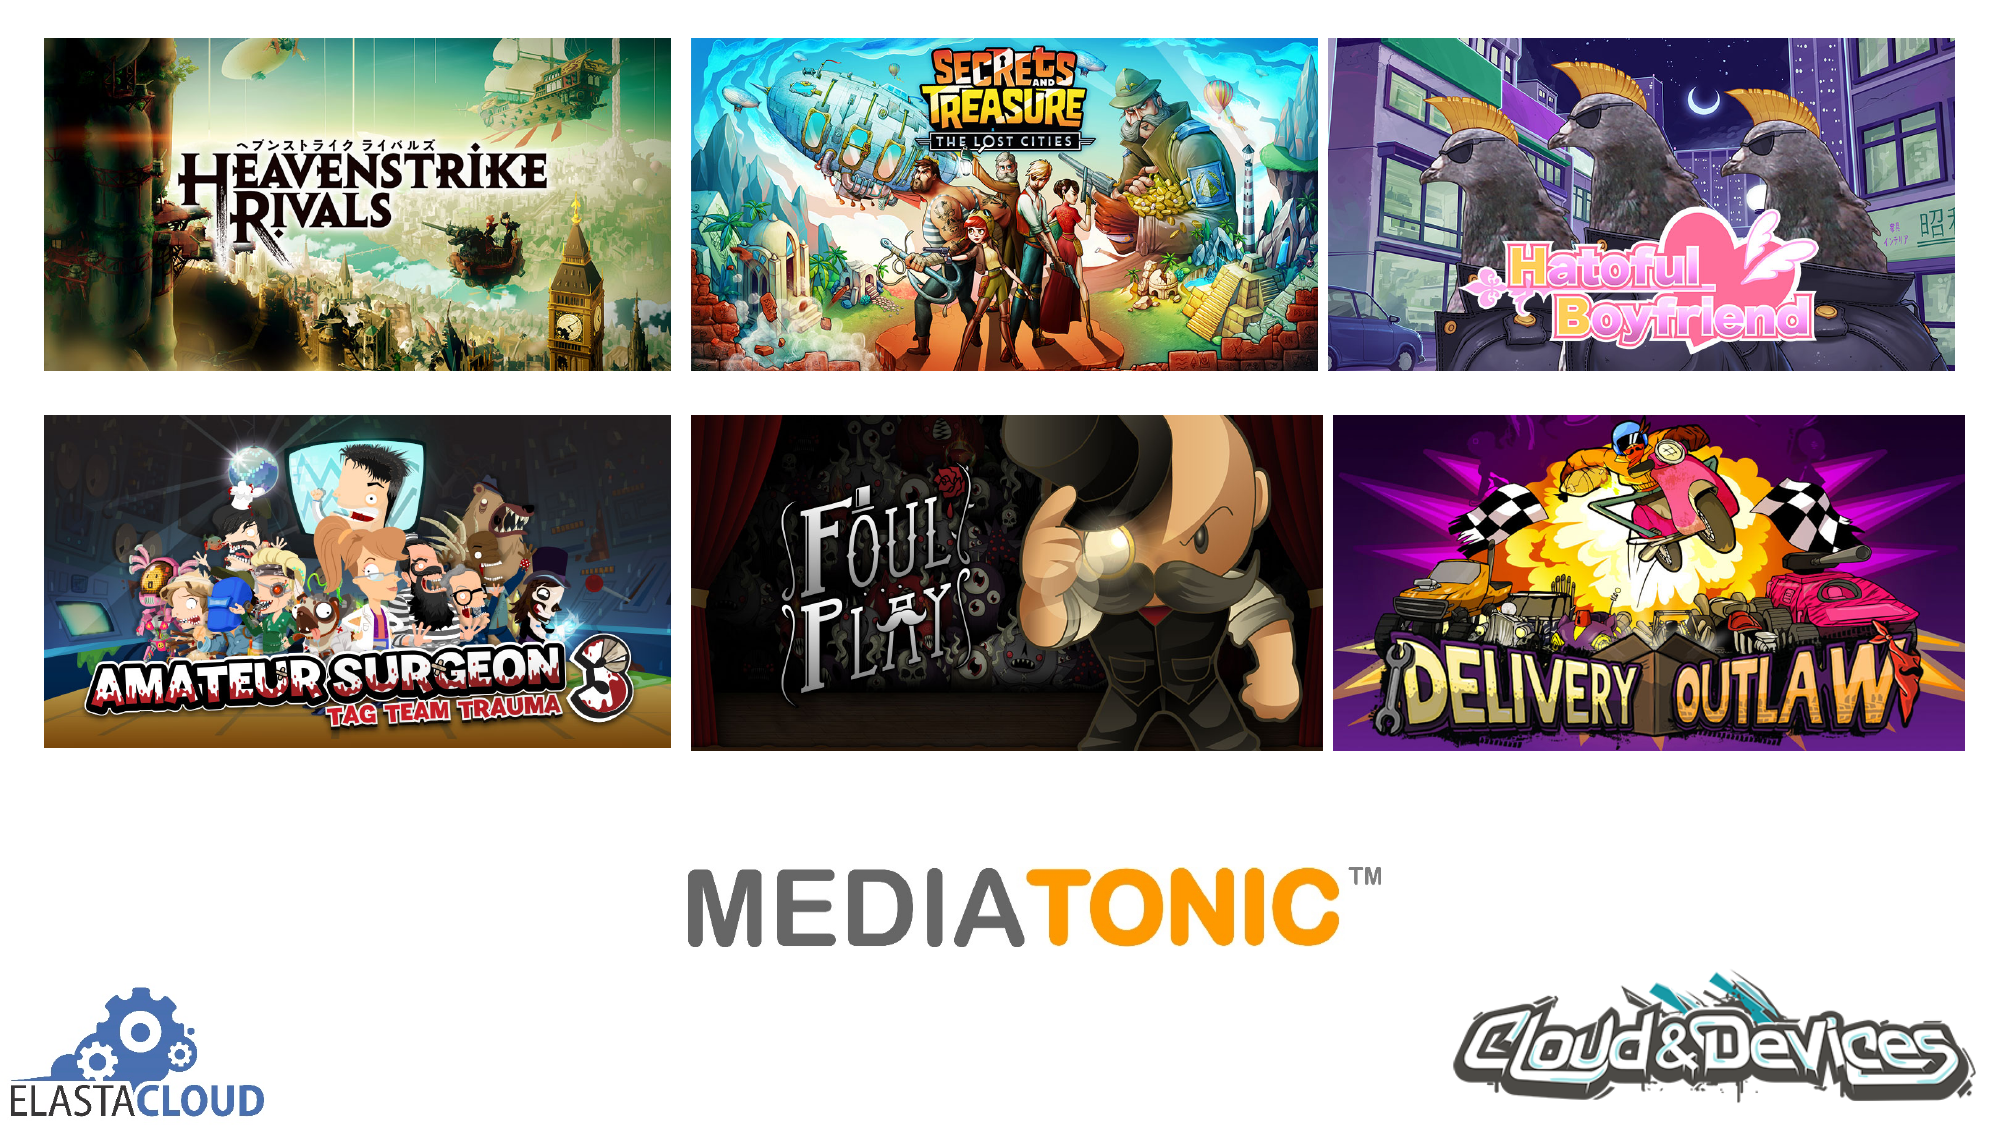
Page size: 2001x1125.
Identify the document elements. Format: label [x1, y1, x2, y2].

picture [44, 415, 671, 748]
picture [688, 867, 1381, 947]
picture [1429, 948, 2000, 1125]
picture [1328, 38, 1955, 371]
picture [44, 38, 671, 371]
picture [1, 983, 270, 1125]
picture [1251, 38, 1318, 49]
picture [691, 415, 1323, 751]
picture [691, 38, 1318, 371]
picture [722, 38, 735, 44]
picture [1333, 415, 1965, 751]
